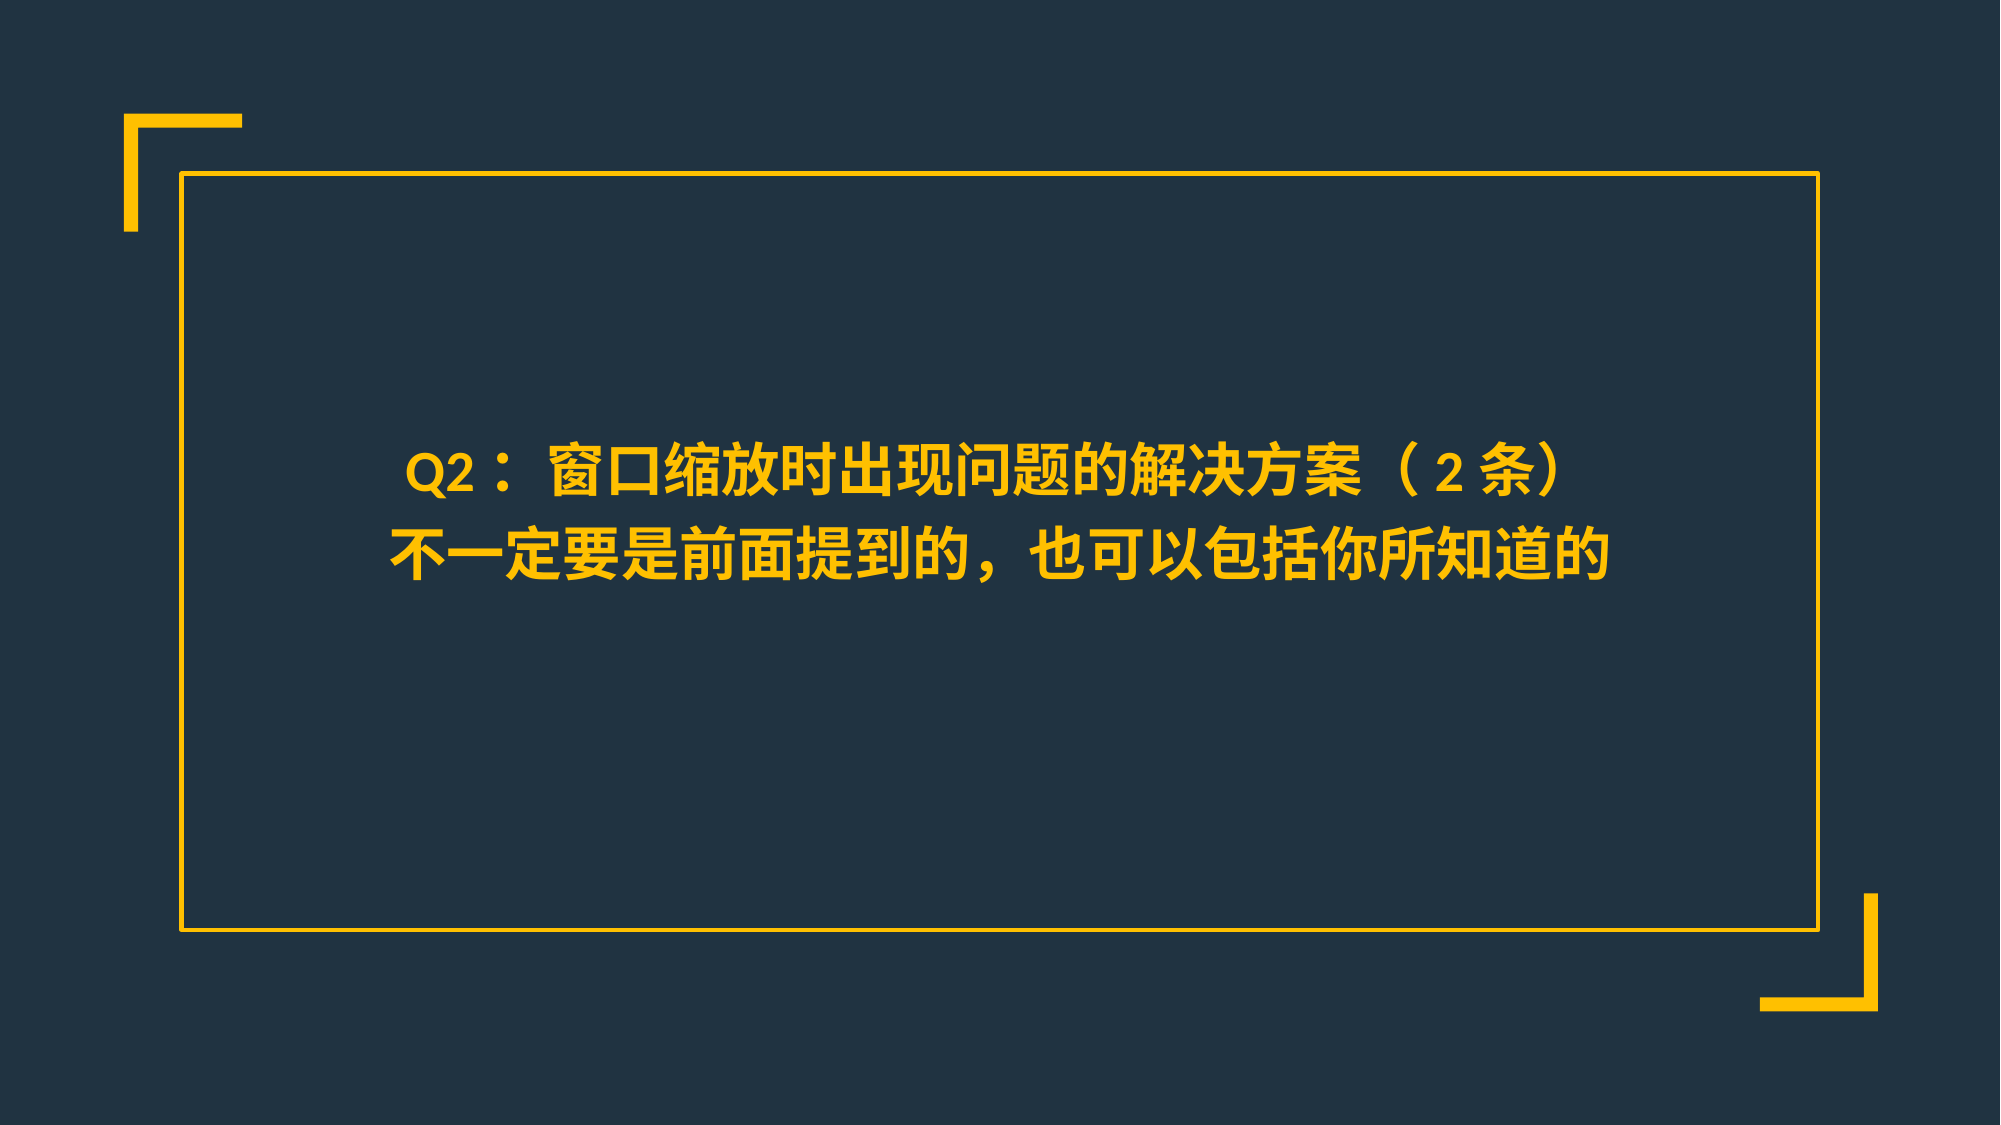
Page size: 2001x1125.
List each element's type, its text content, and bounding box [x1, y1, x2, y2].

text_box [123, 113, 243, 233]
text_box Q2：窗口缩放时出现问题的解决方案（2条） 不一定要是前面提到的，也可以包括你所知道的 [181, 173, 1819, 931]
text_box [1759, 892, 1879, 1012]
